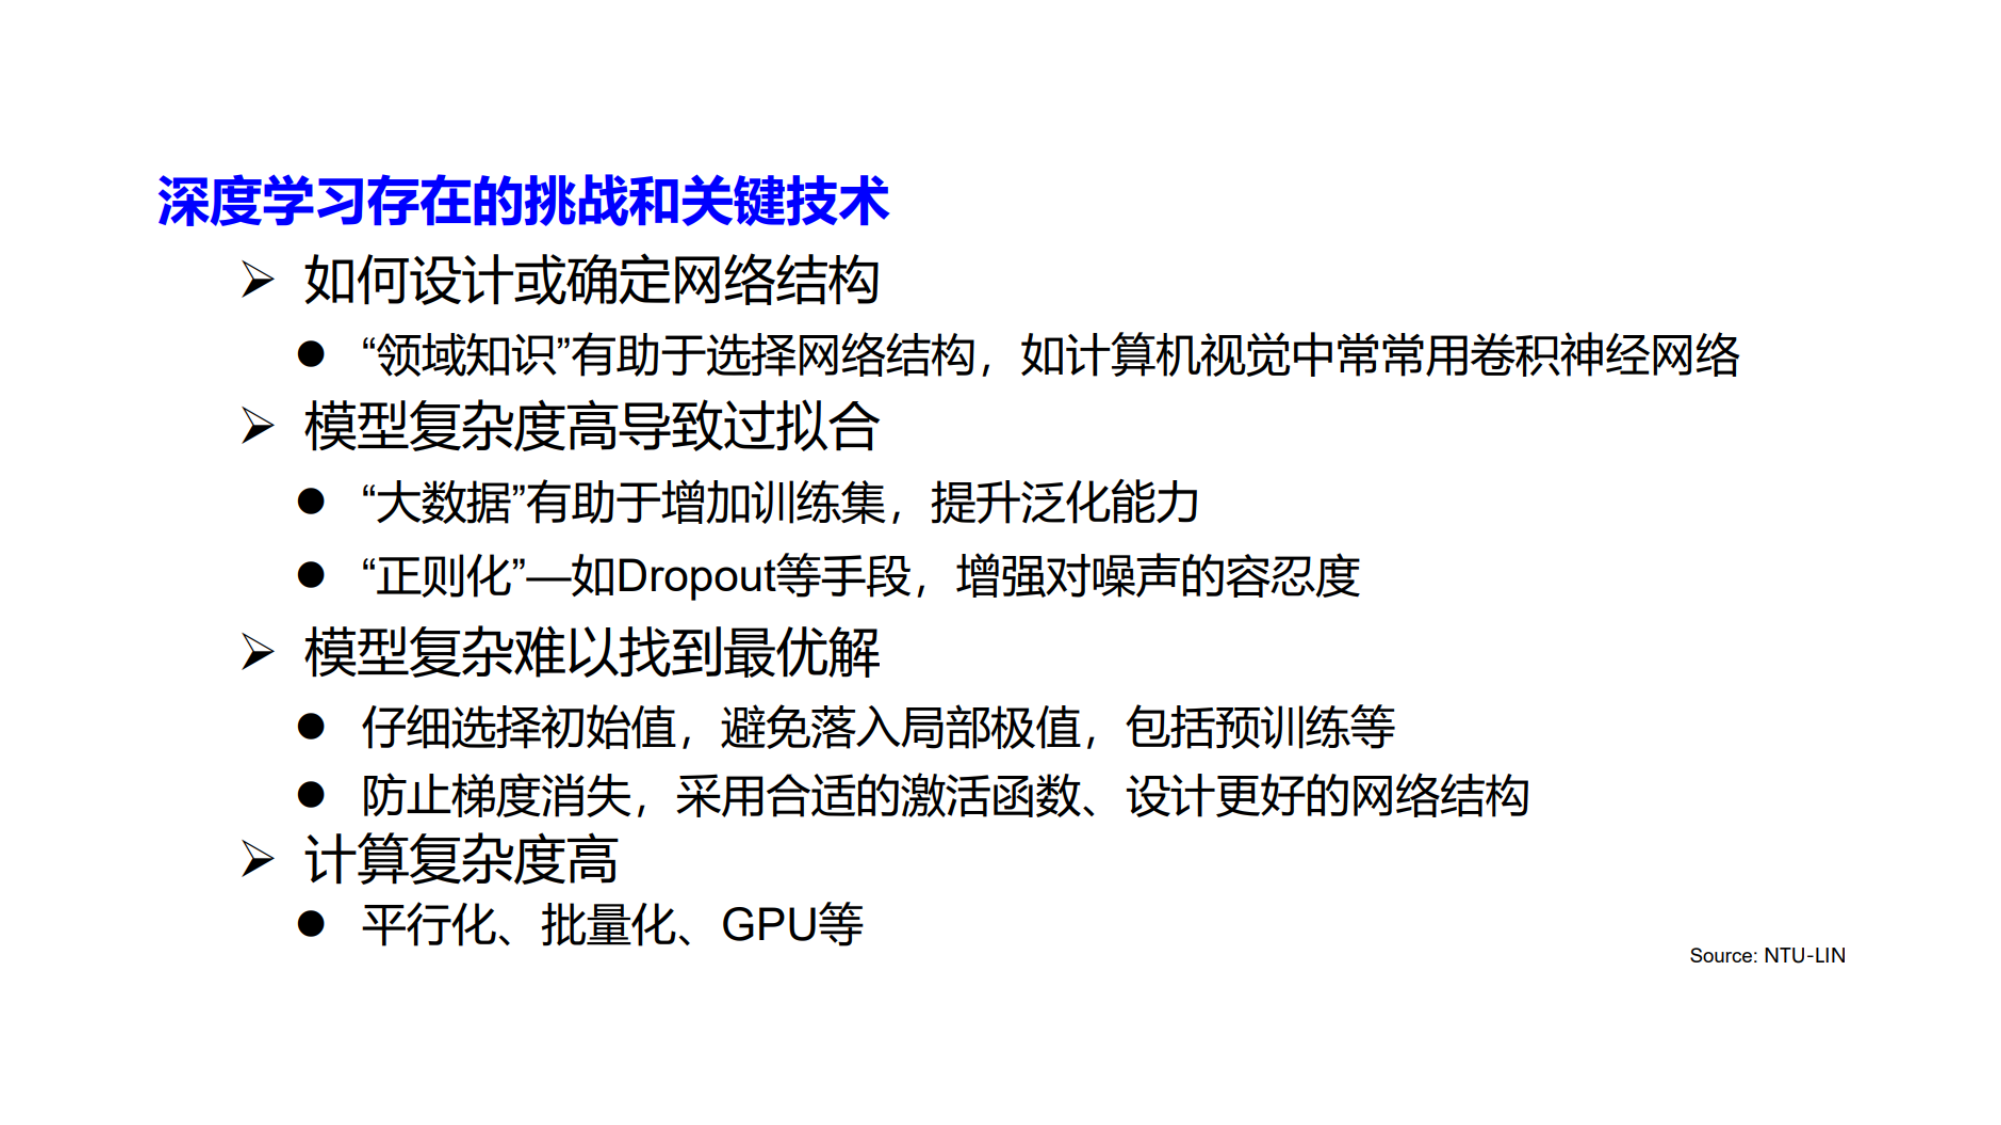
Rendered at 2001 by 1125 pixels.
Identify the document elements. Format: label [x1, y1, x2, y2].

picture [149, 174, 1850, 970]
